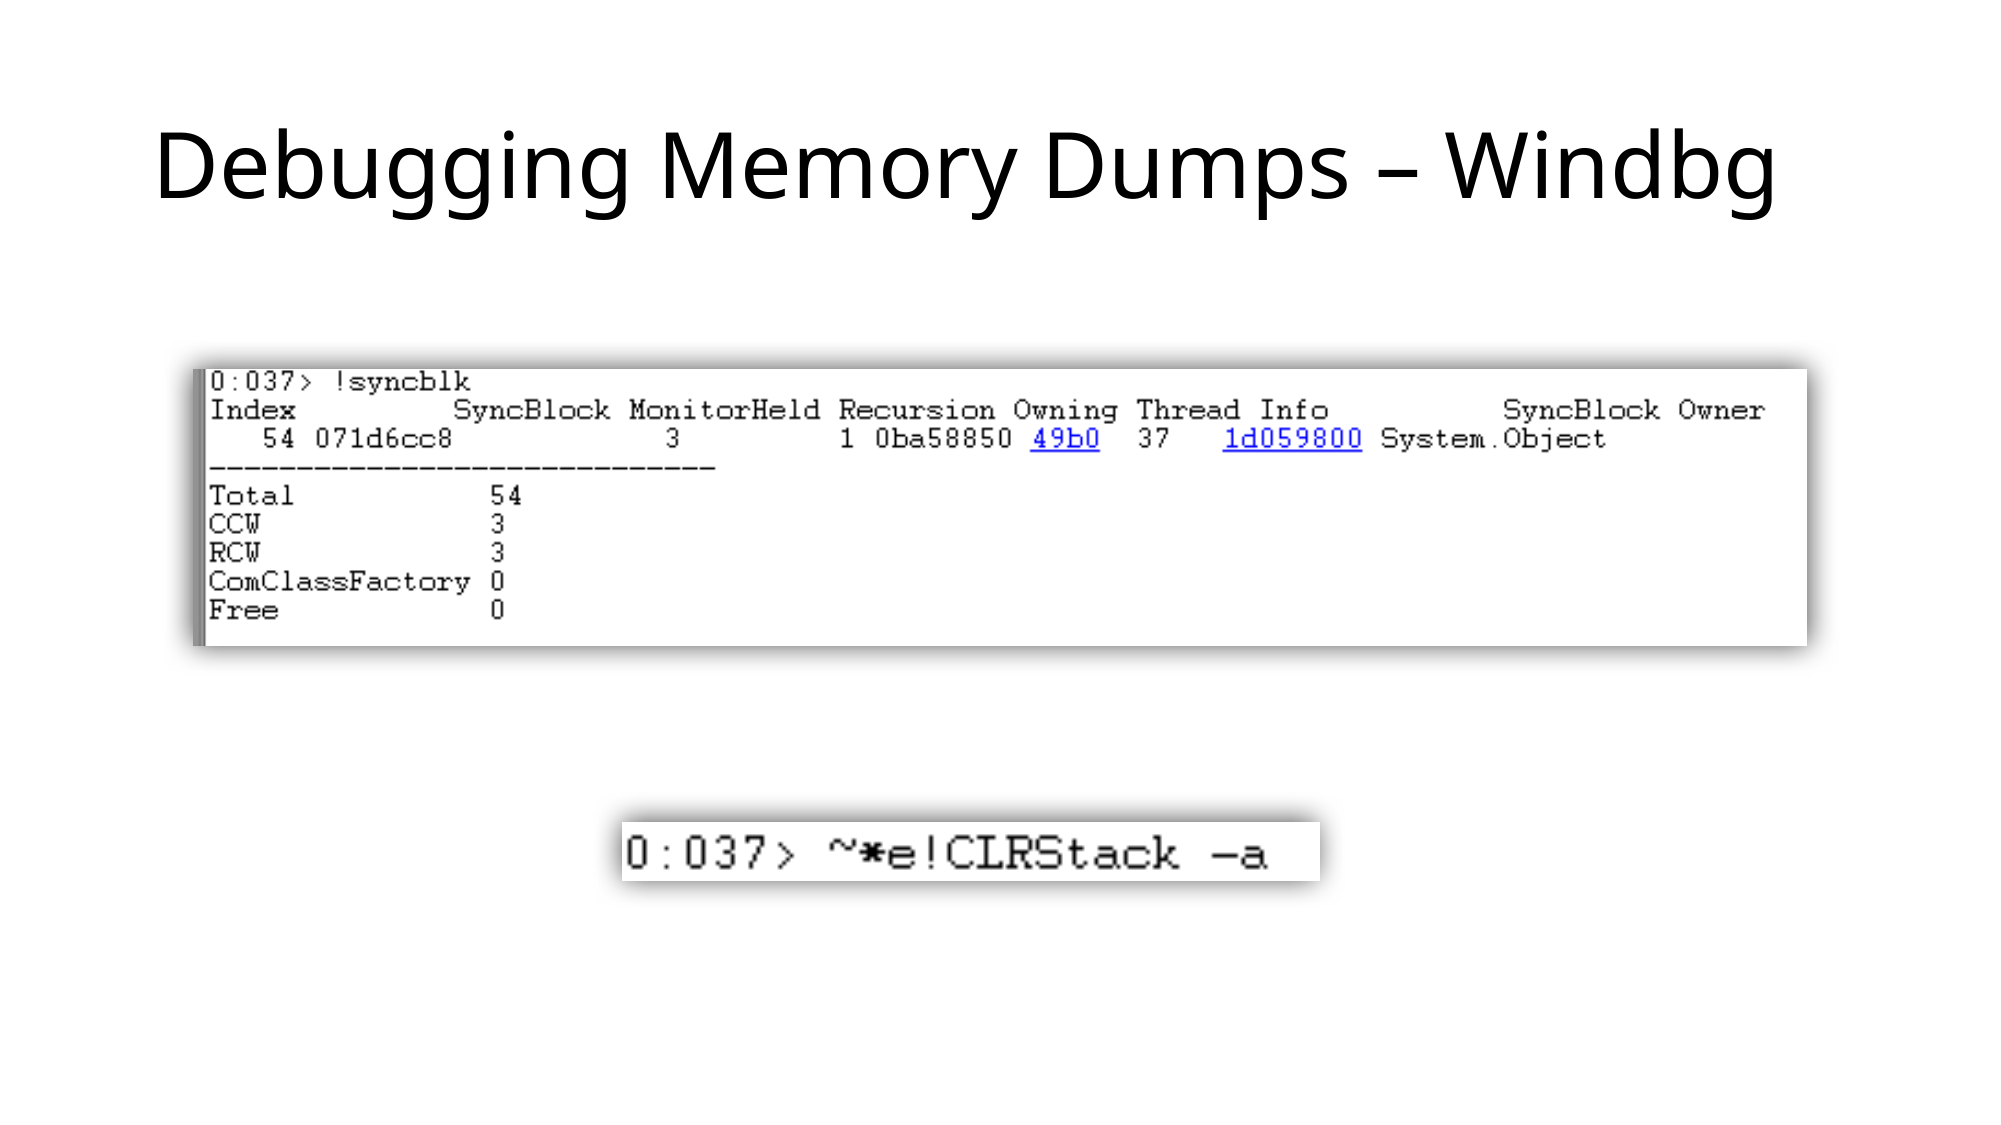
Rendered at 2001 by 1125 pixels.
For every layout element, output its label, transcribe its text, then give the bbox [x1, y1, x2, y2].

picture [193, 369, 1807, 646]
title Debugging Memory Dumps – Windbg [137, 59, 1863, 278]
picture [622, 822, 1320, 881]
